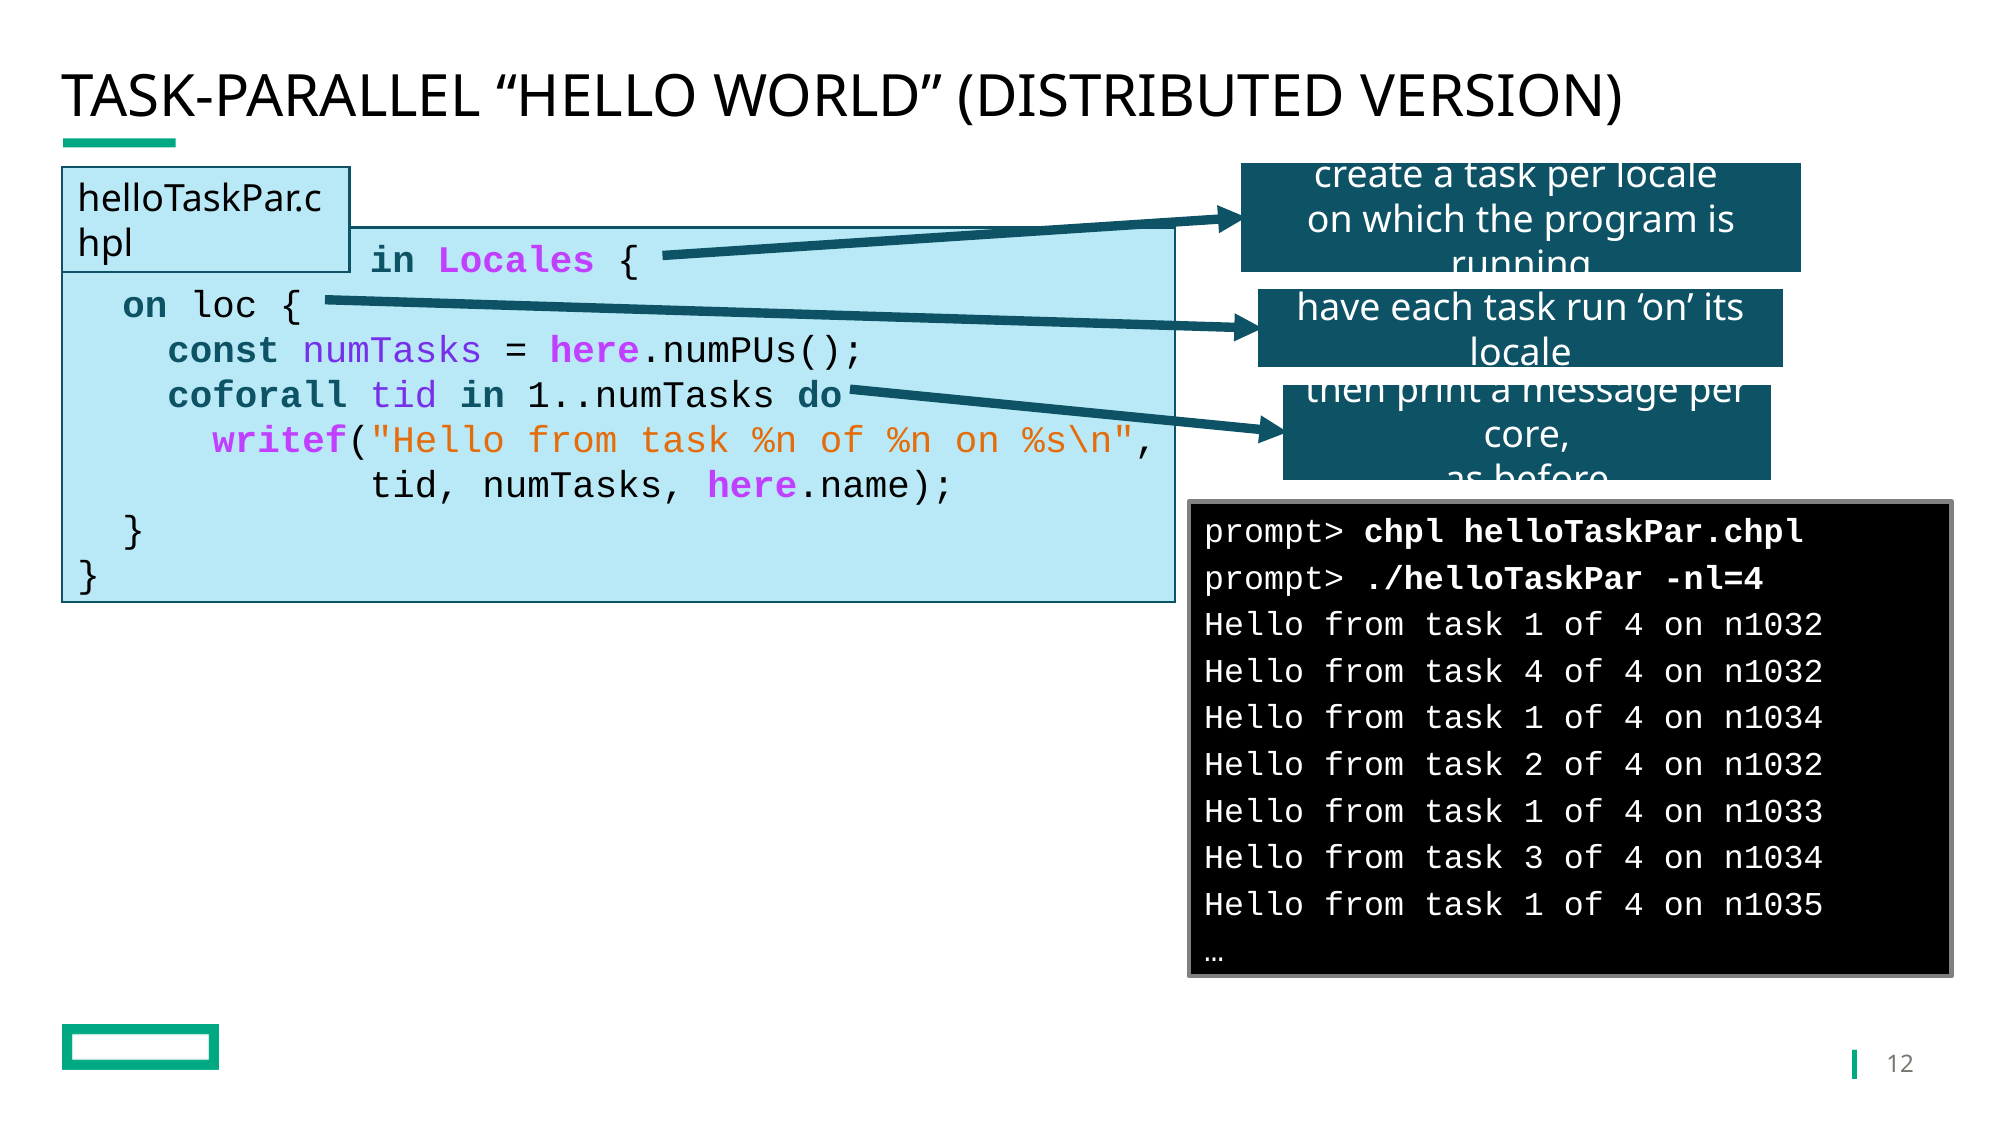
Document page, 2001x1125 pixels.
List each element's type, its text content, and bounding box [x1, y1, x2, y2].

text_box coforall loc in Locales { on loc { const numTasks = here.numPUs(); coforall tid in 1..numTasks do writef("Hello from task %n of %n on %s\n", tid, numTasks, here.name); } } [61, 226, 1176, 603]
text_box then print a message per core, as before [1286, 388, 1768, 476]
text_box prompt> chpl helloTaskPar.chpl prompt> ./helloTaskPar -nl=4 Hello from task 1 of 4 on n1032 Hello from task 4 of 4 on n1032 Hello from task 1 of 4 on n1034 Hello from task 2 of 4 on n1032 Hello from task 1 of 4 on n1033 Hello from task 3 of 4 on n1034 Hello from task 1 of 4 on n1035 … [1189, 501, 1952, 976]
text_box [662, 217, 1247, 256]
slide_number 12 [1837, 1033, 1950, 1094]
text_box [849, 389, 1288, 433]
title Task-Parallel “Hello world” (Distributed version) [42, 60, 1927, 135]
text_box create a task per locale on which the program is running [1245, 166, 1797, 268]
picture [62, 1024, 219, 1070]
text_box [324, 299, 1263, 329]
text_box have each task run ‘on’ its locale [1261, 293, 1780, 363]
picture [1852, 1043, 1857, 1079]
text_box helloTaskPar.chpl [61, 166, 351, 273]
